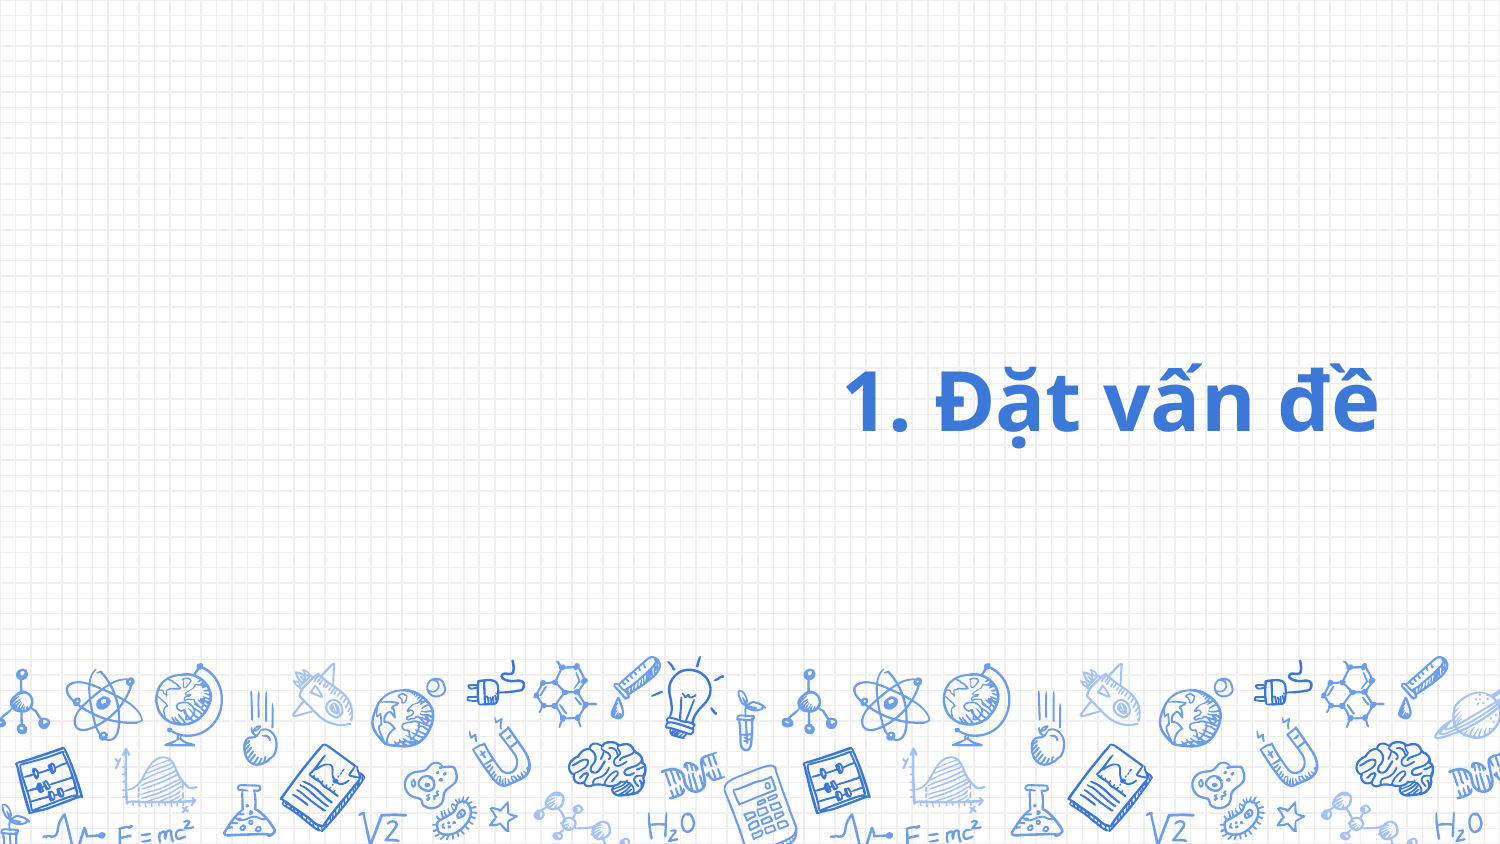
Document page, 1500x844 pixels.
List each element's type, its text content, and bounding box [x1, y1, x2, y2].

title 1. Đặt vấn đề [526, 272, 1397, 463]
